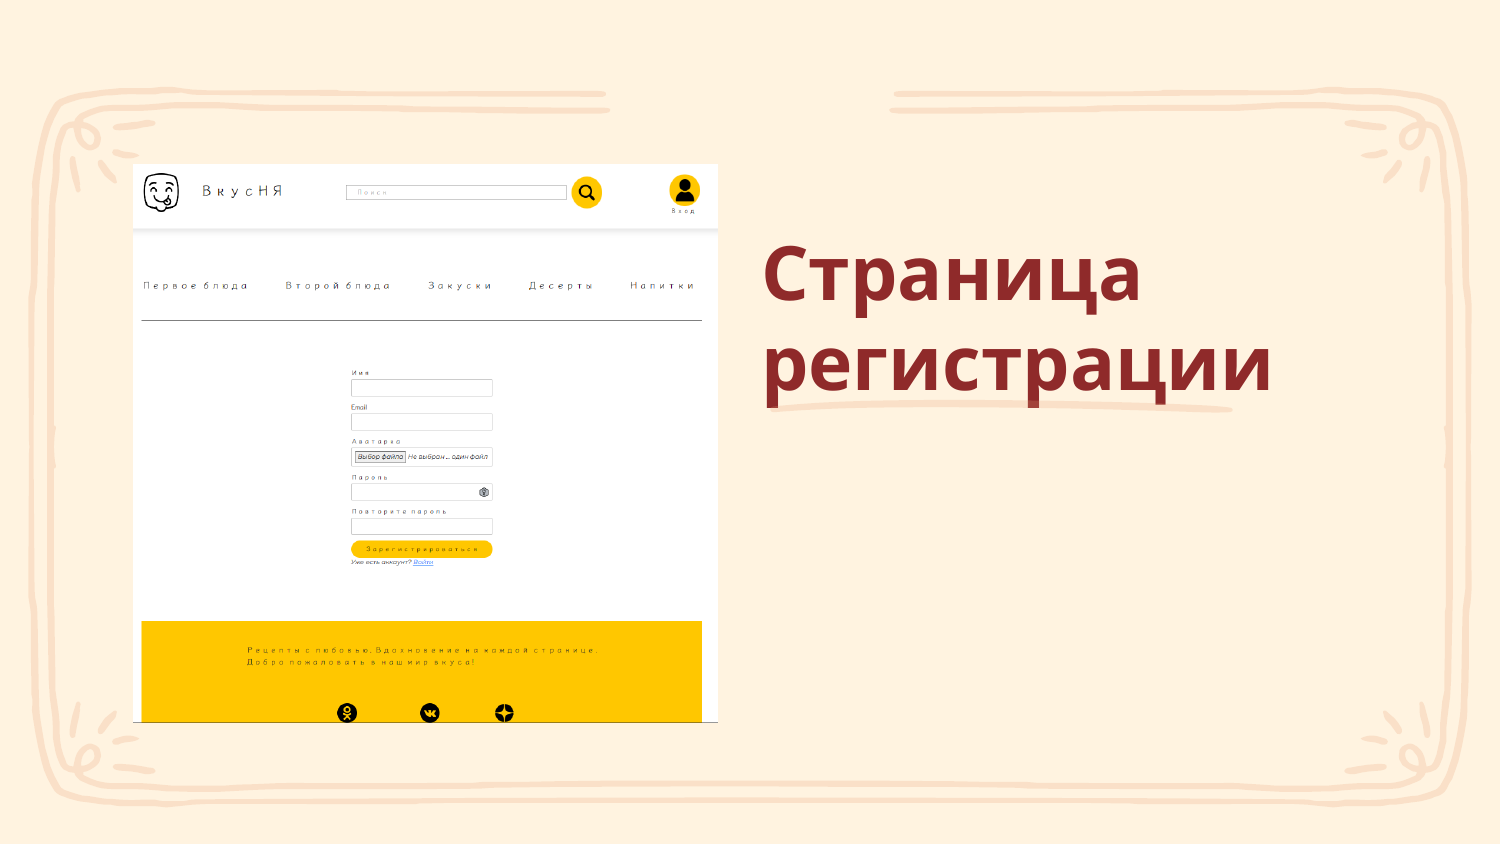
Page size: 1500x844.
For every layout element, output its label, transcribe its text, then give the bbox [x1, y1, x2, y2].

title Страница регистрации [746, 217, 1440, 413]
text_box [770, 399, 1233, 413]
picture [132, 164, 718, 723]
